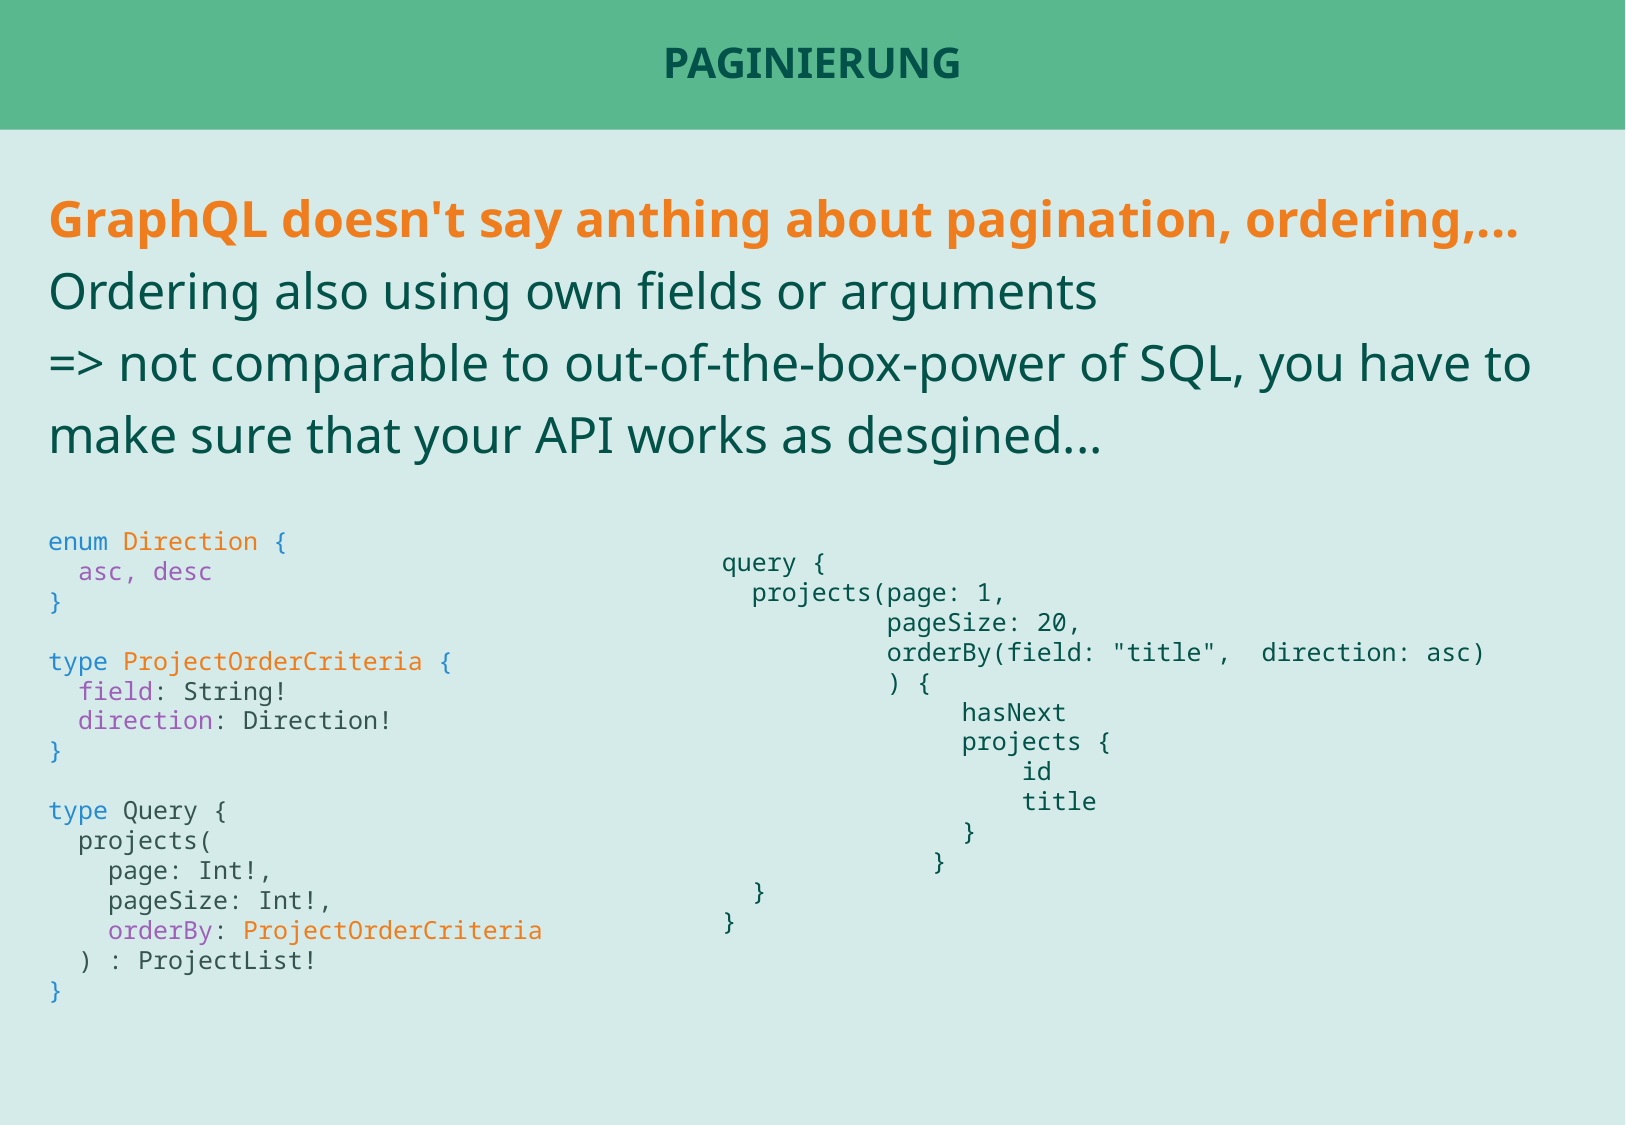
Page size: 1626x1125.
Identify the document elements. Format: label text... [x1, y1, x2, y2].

text_box enum Direction { asc, desc } type ProjectOrderCriteria { field: String! direction: Direction! } type Query { projects( page: Int!, pageSize: Int!, orderBy: ProjectOrderCriteria ) : ProjectList! } [33, 518, 772, 1102]
title Paginierung [0, 0, 1625, 130]
text_box GraphQL doesn't say anthing about pagination, ordering,... Ordering also using own fields or arguments => not comparable to out-of-the-box-power of SQL, you have to make sure that your API works as desgined... [33, 168, 1551, 471]
text_box query { projects(page: 1, pageSize: 20, orderBy(field: "title", direction: asc) ) { hasNext projects { id title } } } } [707, 538, 1552, 1033]
